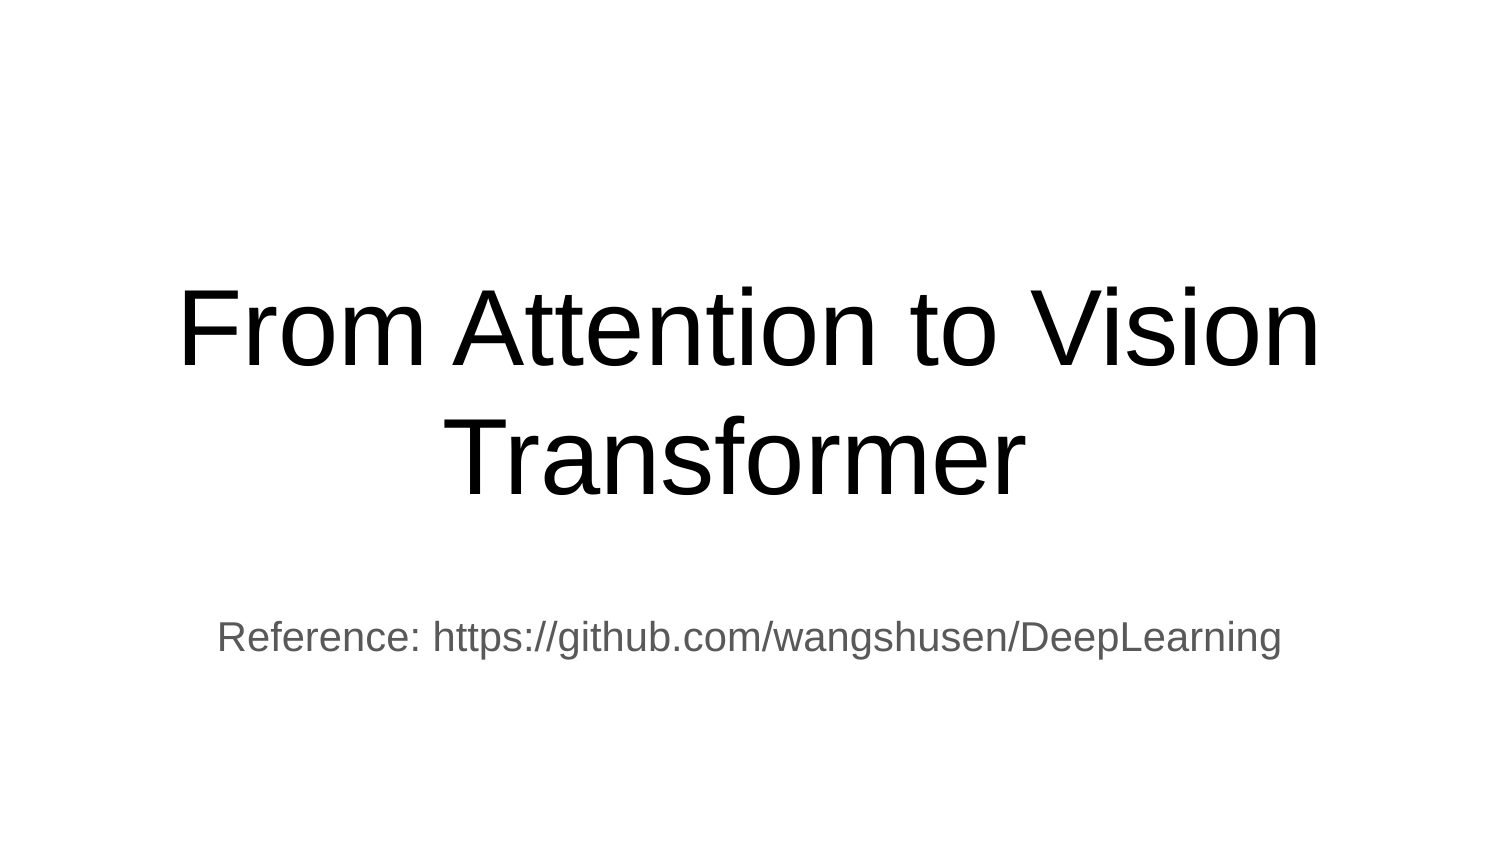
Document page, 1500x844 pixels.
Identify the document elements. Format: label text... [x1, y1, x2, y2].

title From Attention to Vision Transformer [51, 194, 1449, 532]
subtitle Reference: https://github.com/wangshusen/DeepLearning [51, 594, 1449, 725]
